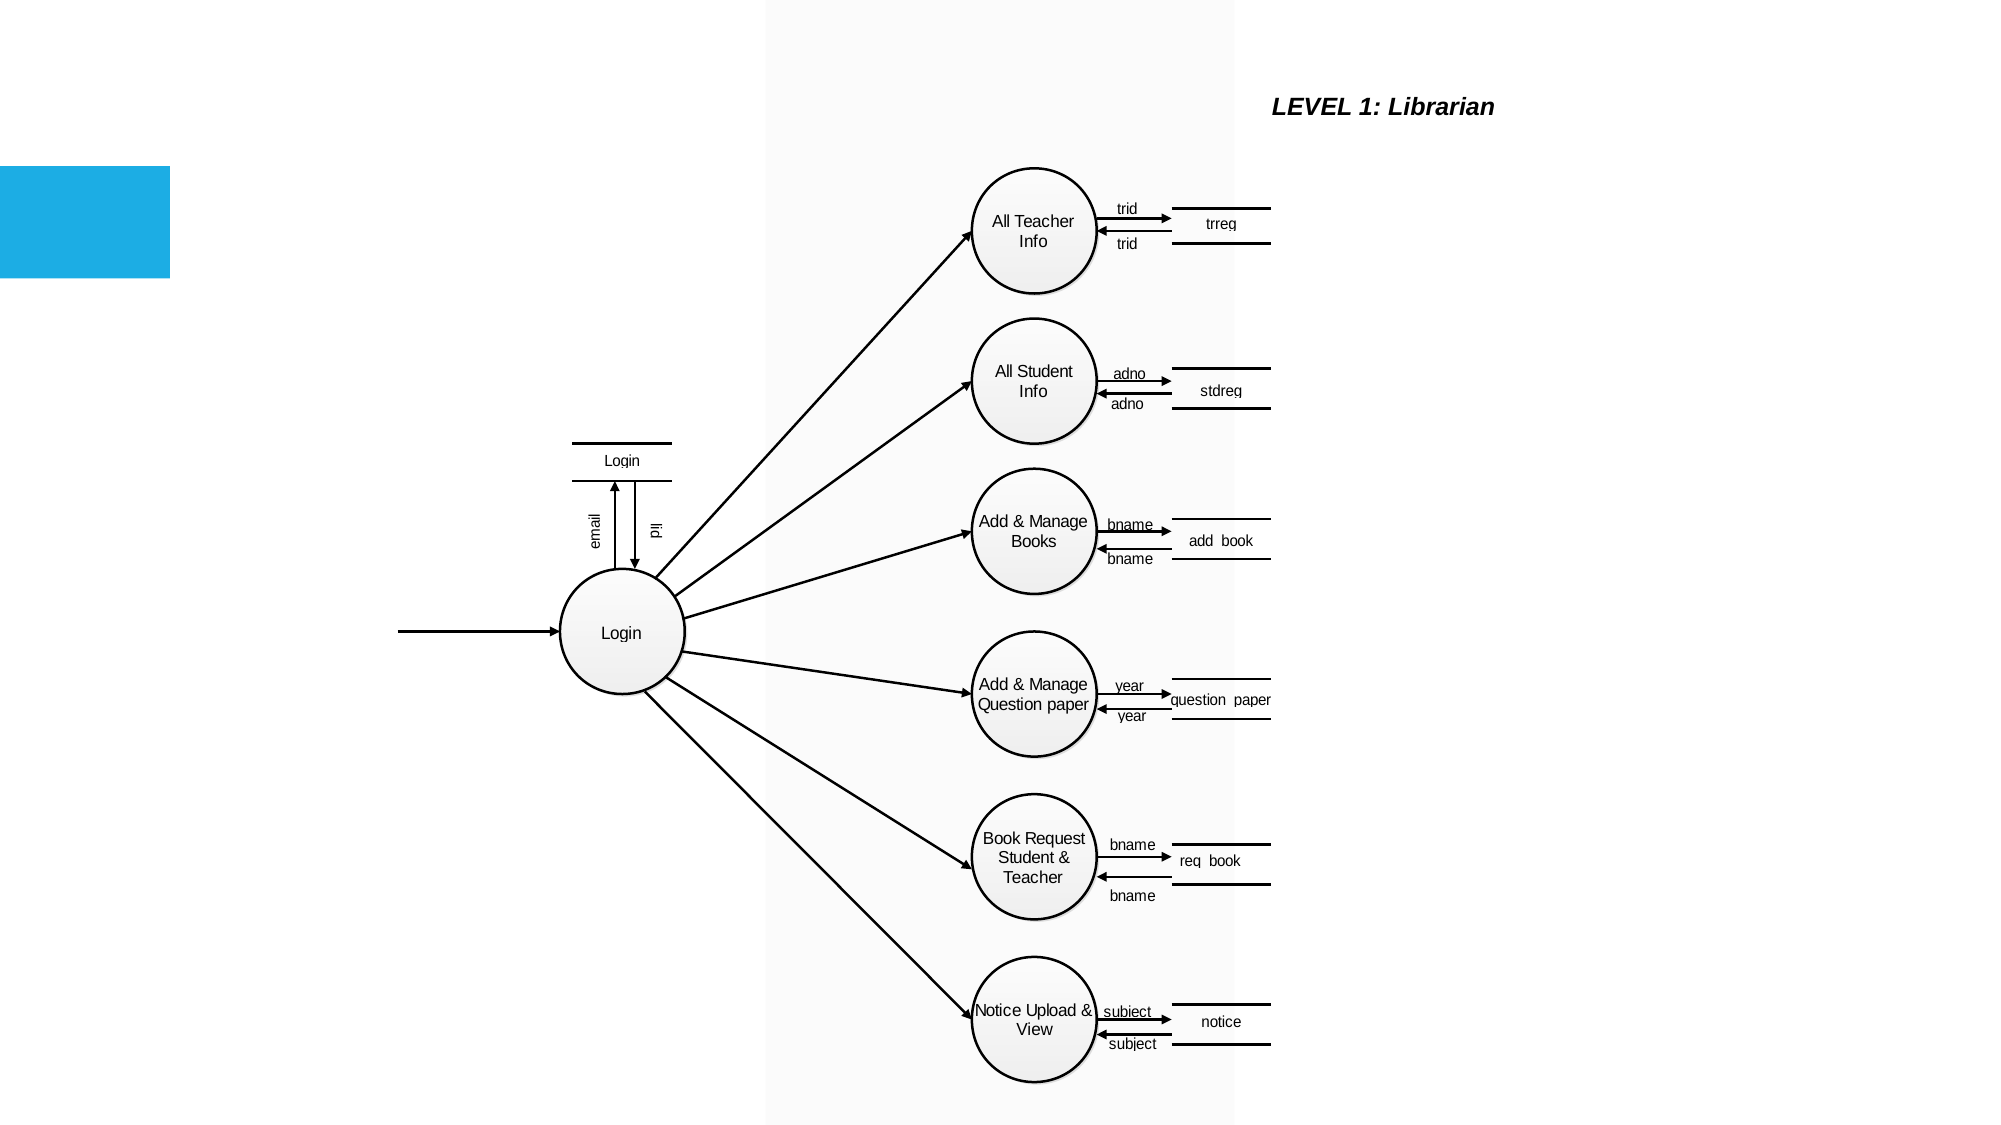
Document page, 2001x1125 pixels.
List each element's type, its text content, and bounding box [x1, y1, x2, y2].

picture [383, 165, 1281, 1086]
text_box LEVEL 1: Librarian [1256, 83, 1511, 174]
